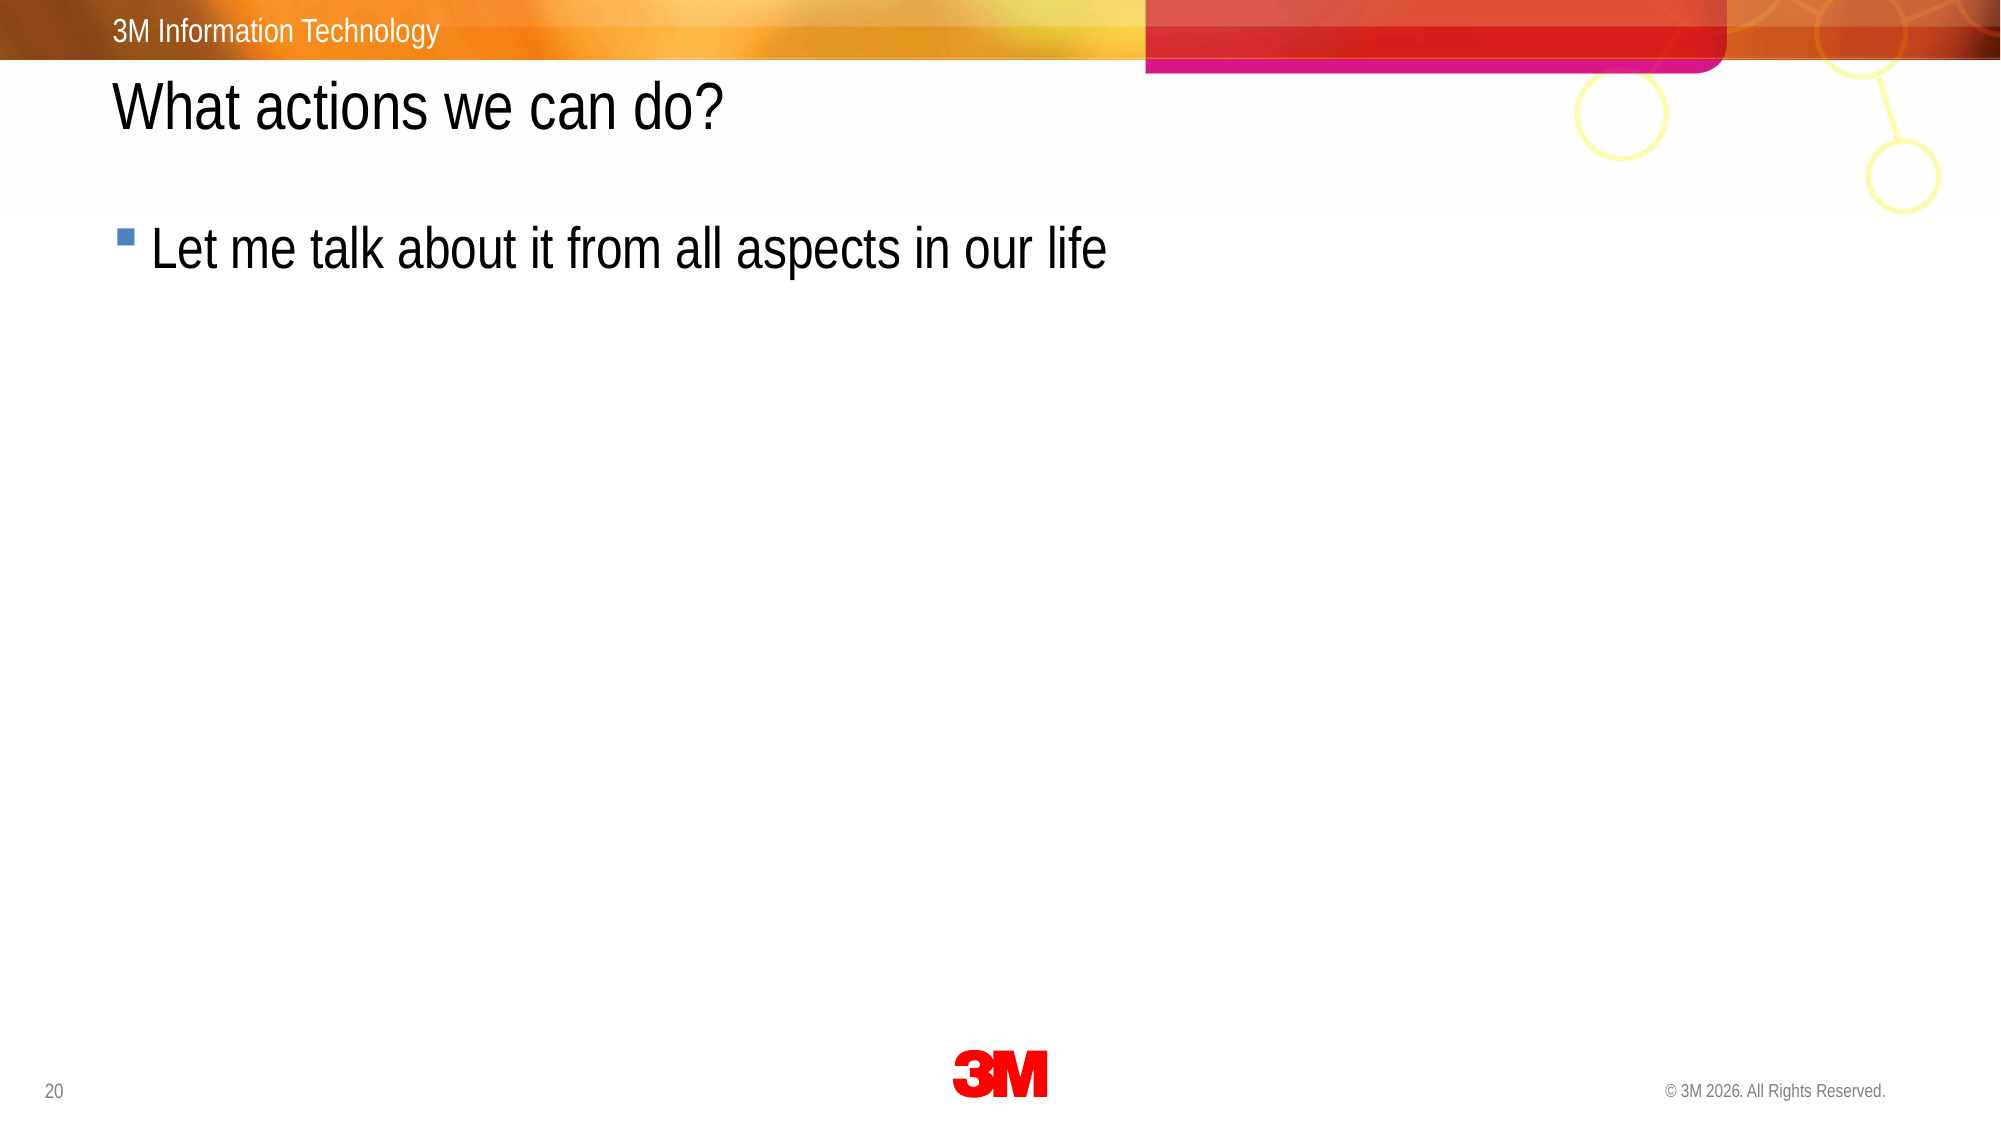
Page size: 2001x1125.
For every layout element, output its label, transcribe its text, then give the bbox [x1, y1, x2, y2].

list Let me talk about it from all aspects in our life [112, 210, 1463, 960]
picture [0, 0, 2001, 215]
title What actions we can do? [112, 75, 1883, 150]
